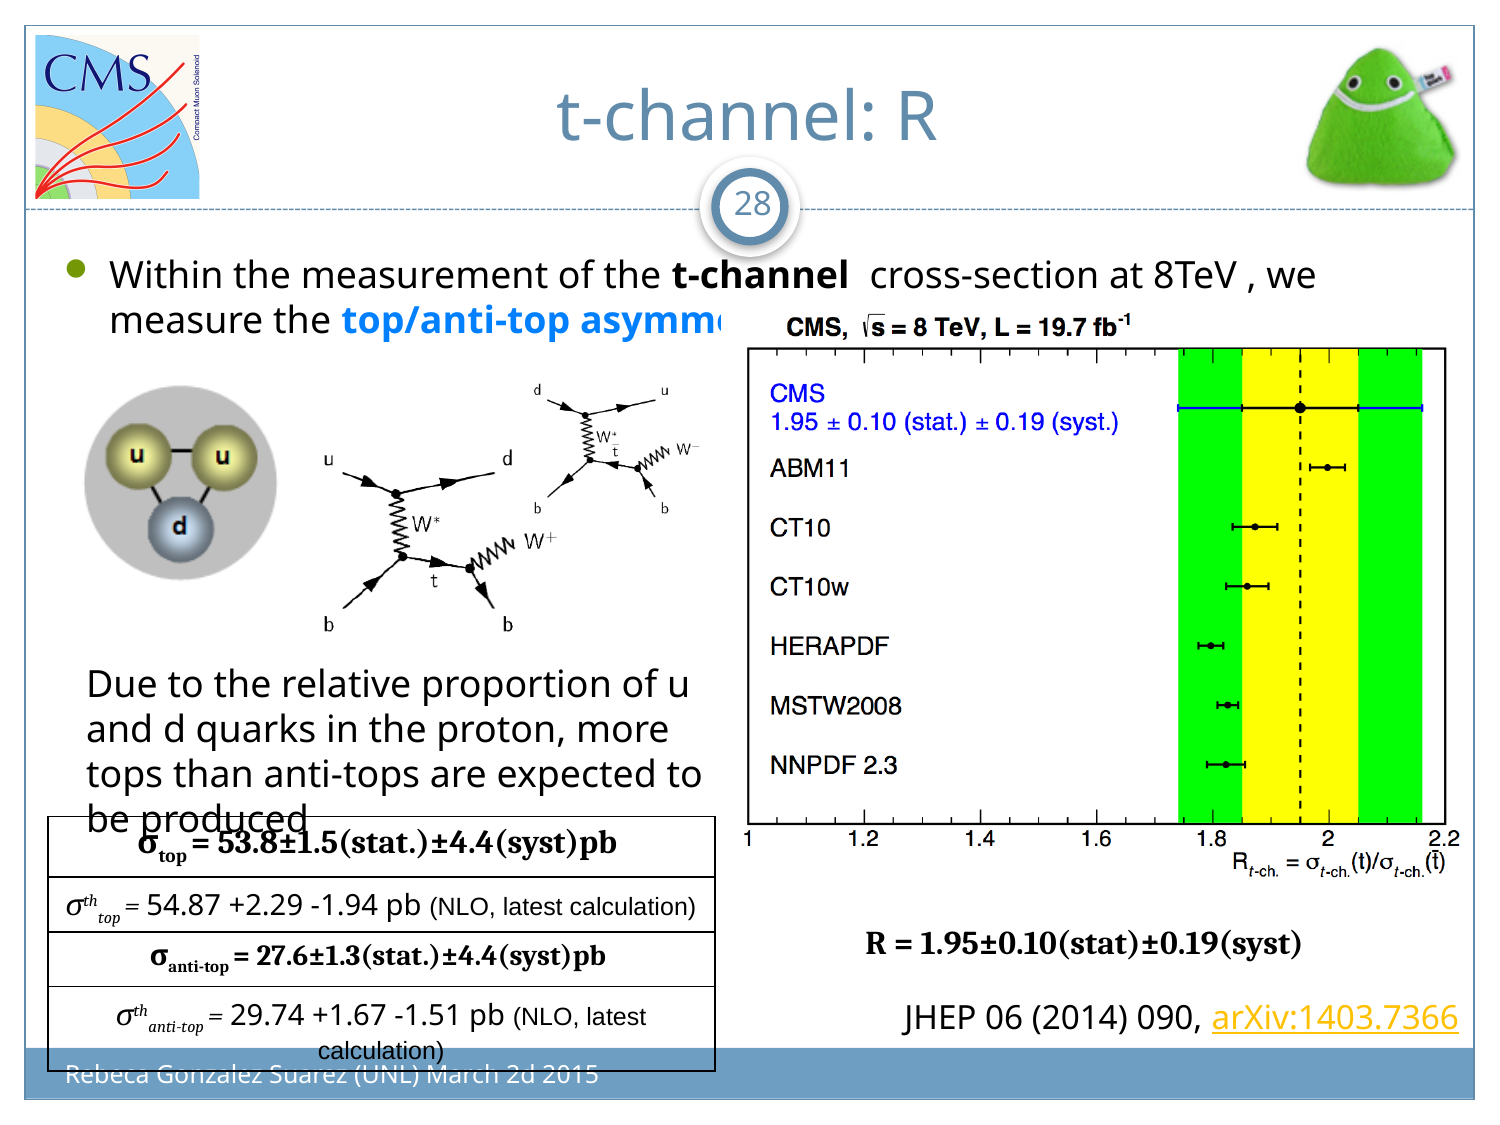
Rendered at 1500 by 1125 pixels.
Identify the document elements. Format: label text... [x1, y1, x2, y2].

table_cell σthanti-top = 29.74 +1.67 -1.51 pb (NLO, latest calculation) [49, 987, 714, 1070]
slide_number 28 [715, 168, 791, 241]
title t-channel: R [199, 37, 1296, 162]
footer Rebeca Gonzalez Suarez (UNL) March 2d 2015 [50, 1072, 638, 1112]
picture [35, 35, 200, 199]
picture [720, 306, 1472, 886]
table_cell σanti-top = 27.6±1.3(stat.)±4.4(syst)pb [49, 933, 714, 986]
table_cell σthtop = 54.87 +2.29 -1.94 pb (NLO, latest calculation) [49, 878, 714, 931]
text_box JHEP 06 (2014) 090, arXiv:1403.7366 [828, 988, 1474, 1049]
list Within the measurement of the t-channel cross-section at 8TeV , we measure the top/anti-top asymmetry, R [49, 243, 1445, 721]
table_header R = 1.95±0.10(stat)±0.19(syst) [716, 892, 1455, 1071]
picture [70, 374, 705, 635]
picture [1295, 42, 1467, 196]
table_header σtop = 53.8±1.5(stat.)±4.4(syst)pb [49, 817, 713, 876]
text_box Due to the relative proportion of u and d quarks in the proton, more tops than anti-tops are expected to be produced [71, 652, 713, 816]
